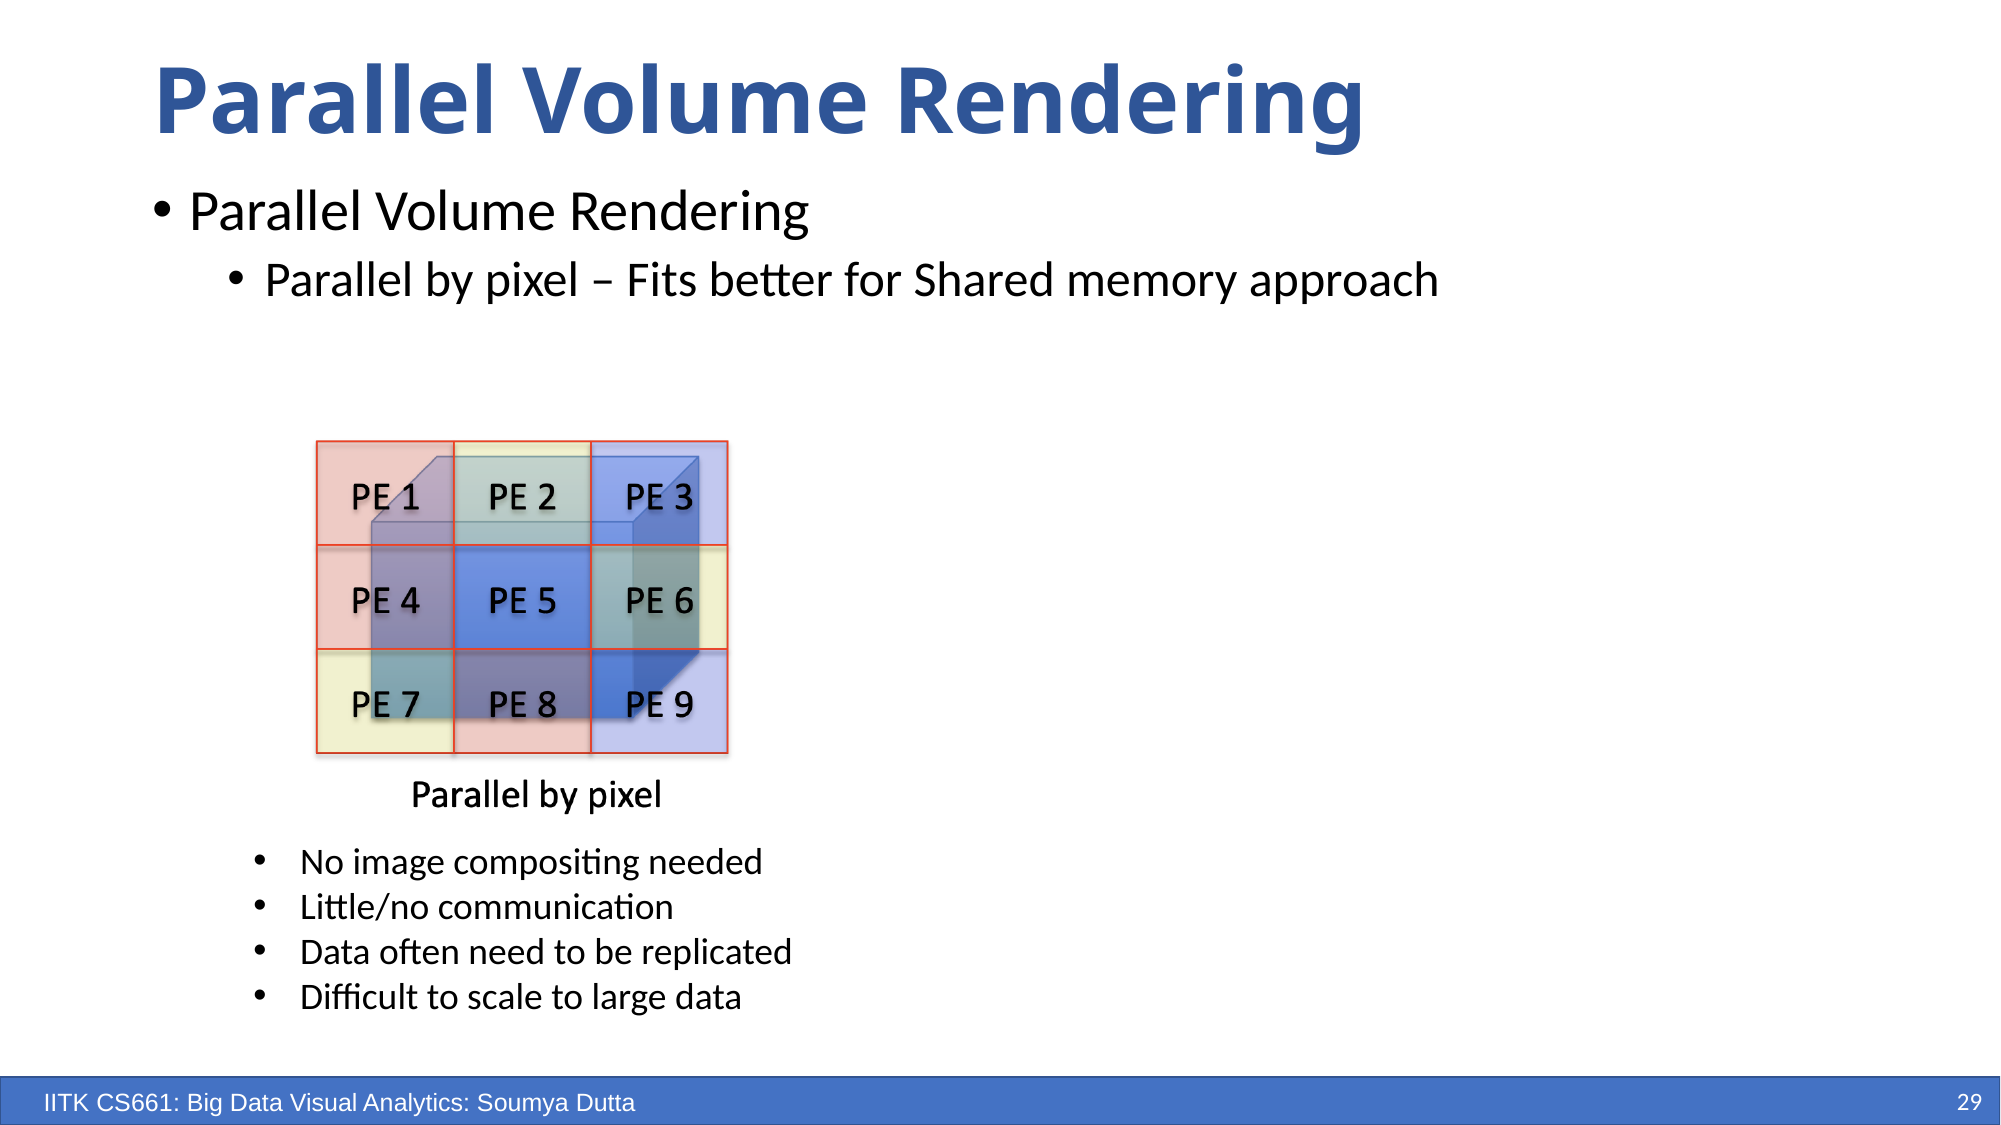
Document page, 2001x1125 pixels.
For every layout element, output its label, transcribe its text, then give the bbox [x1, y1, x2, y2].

picture [294, 419, 770, 830]
title Parallel Volume Rendering [137, 35, 1863, 172]
list Parallel Volume Rendering Parallel by pixel – Fits better for Shared memory approach [137, 172, 1863, 400]
text_box No image compositing needed Little/no communication Data often need to be replicated Difficult to scale to large data [238, 829, 825, 1025]
